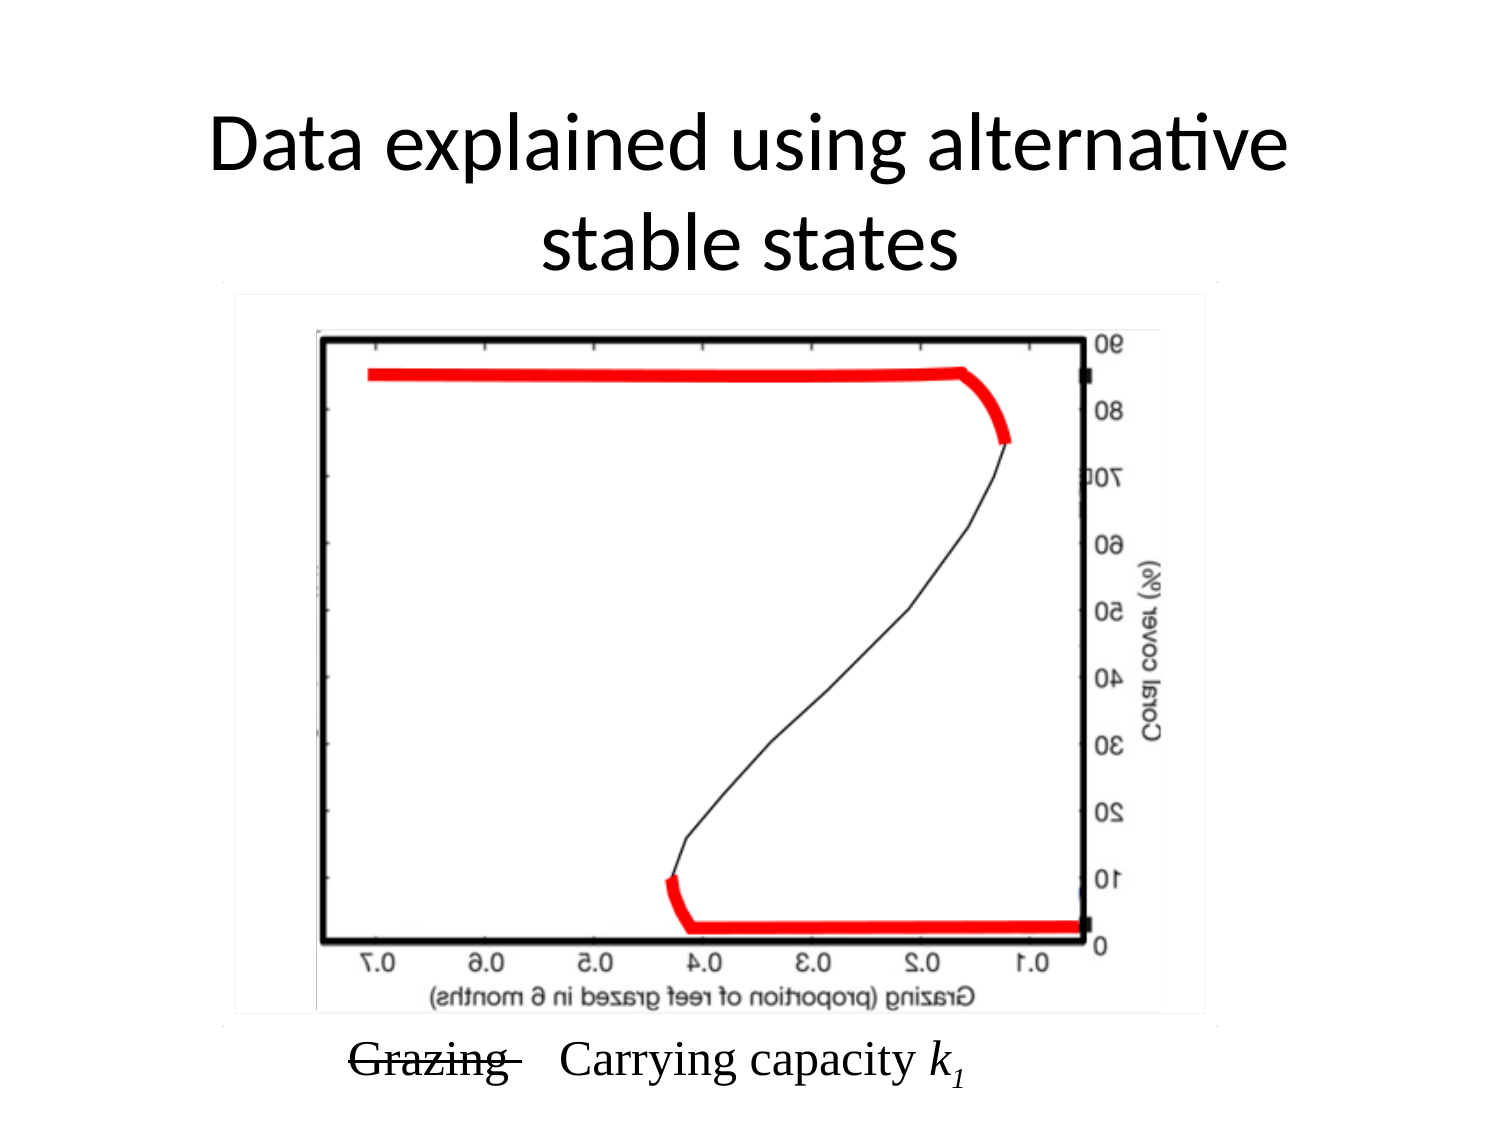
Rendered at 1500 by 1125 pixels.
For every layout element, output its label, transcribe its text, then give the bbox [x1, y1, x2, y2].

picture [222, 280, 1219, 1028]
text_box Grazing Carrying capacity k1 [333, 1018, 1310, 1102]
title Data explained using alternative stable states [112, 93, 1388, 282]
